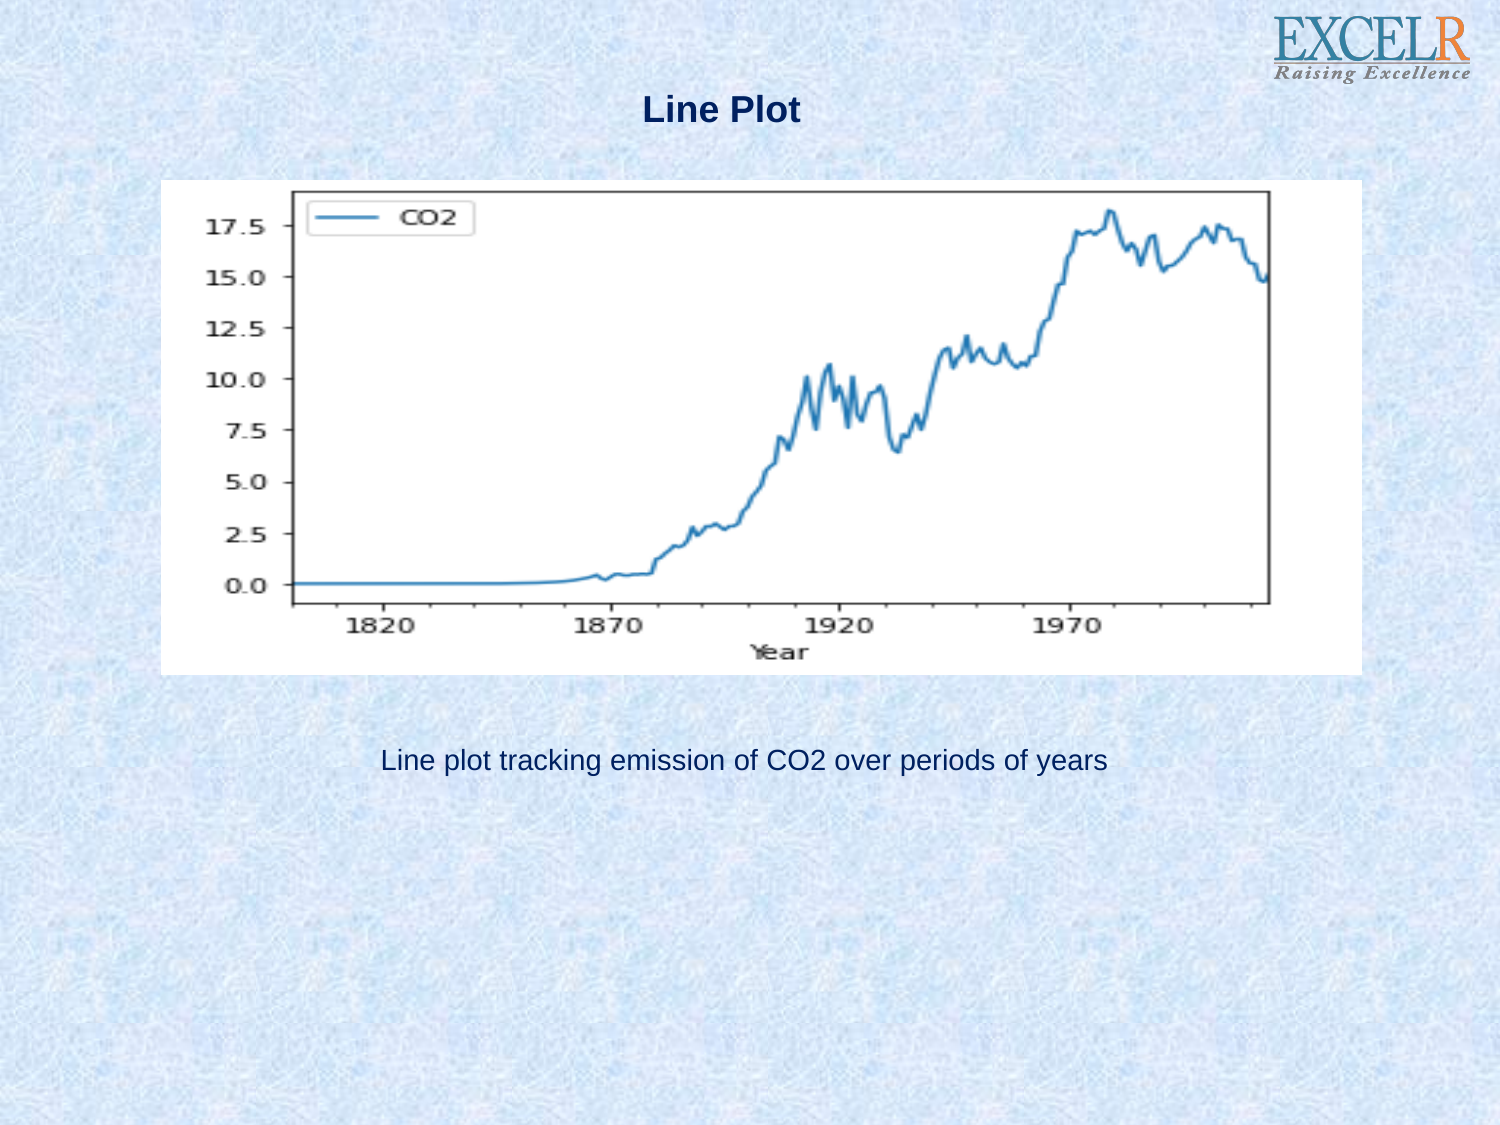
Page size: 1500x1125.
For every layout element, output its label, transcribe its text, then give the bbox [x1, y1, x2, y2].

text_box Line Plot [431, 77, 1012, 138]
text_box Line plot tracking emission of CO2 over periods of years [342, 734, 1148, 785]
picture [0, 0, 1500, 1125]
